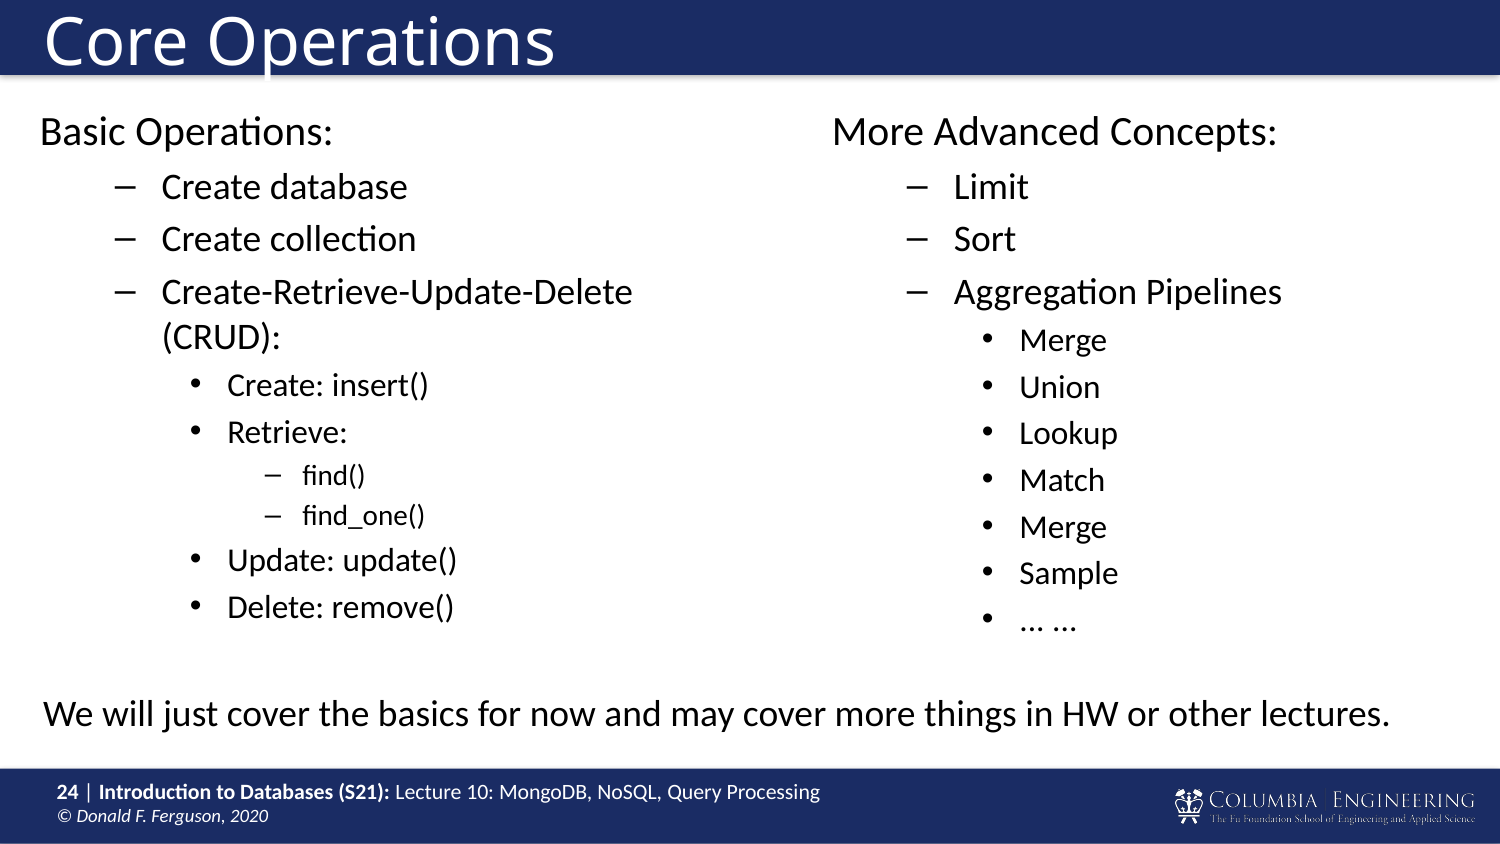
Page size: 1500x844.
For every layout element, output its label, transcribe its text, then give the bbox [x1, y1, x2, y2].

text_box We will just cover the basics for now and may cover more things in HW or other lectures. [28, 681, 1408, 741]
text_box More Advanced Concepts: Limit Sort Aggregation Pipelines Merge Union Lookup Match Merge Sample ... ... [817, 96, 1480, 760]
list Basic Operations: Create database Create collection Create-Retrieve-Update-Delete (CRUD): Create: insert() Retrieve: find() find_one() Update: update() Delete: remove() [24, 96, 688, 760]
title Core Operations [28, 0, 1450, 73]
